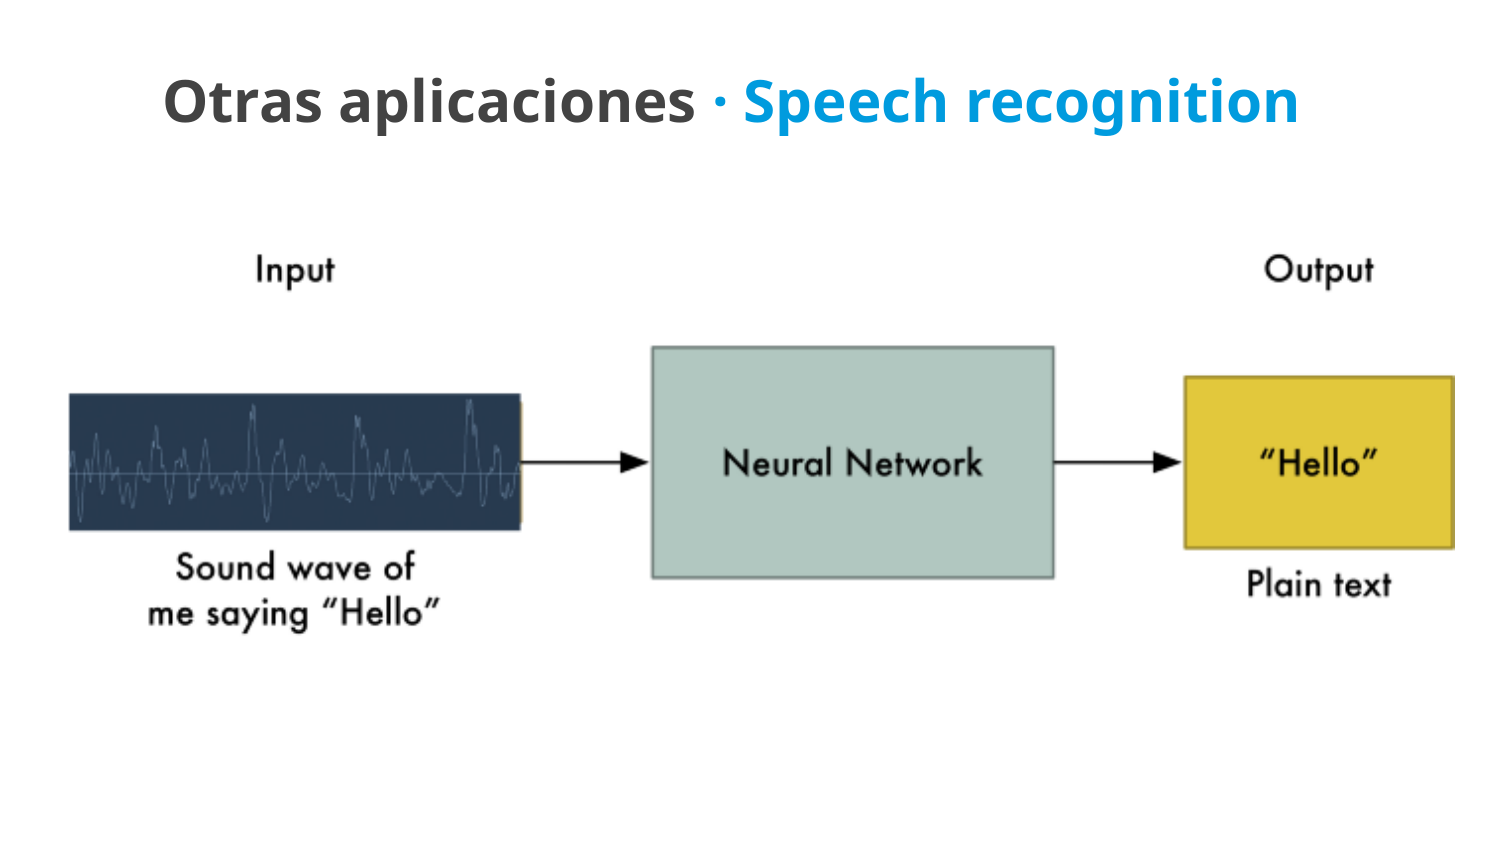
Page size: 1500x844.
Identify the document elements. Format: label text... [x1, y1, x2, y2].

picture [67, 241, 1455, 638]
text_box Otras aplicaciones · Speech recognition [147, 49, 1350, 146]
